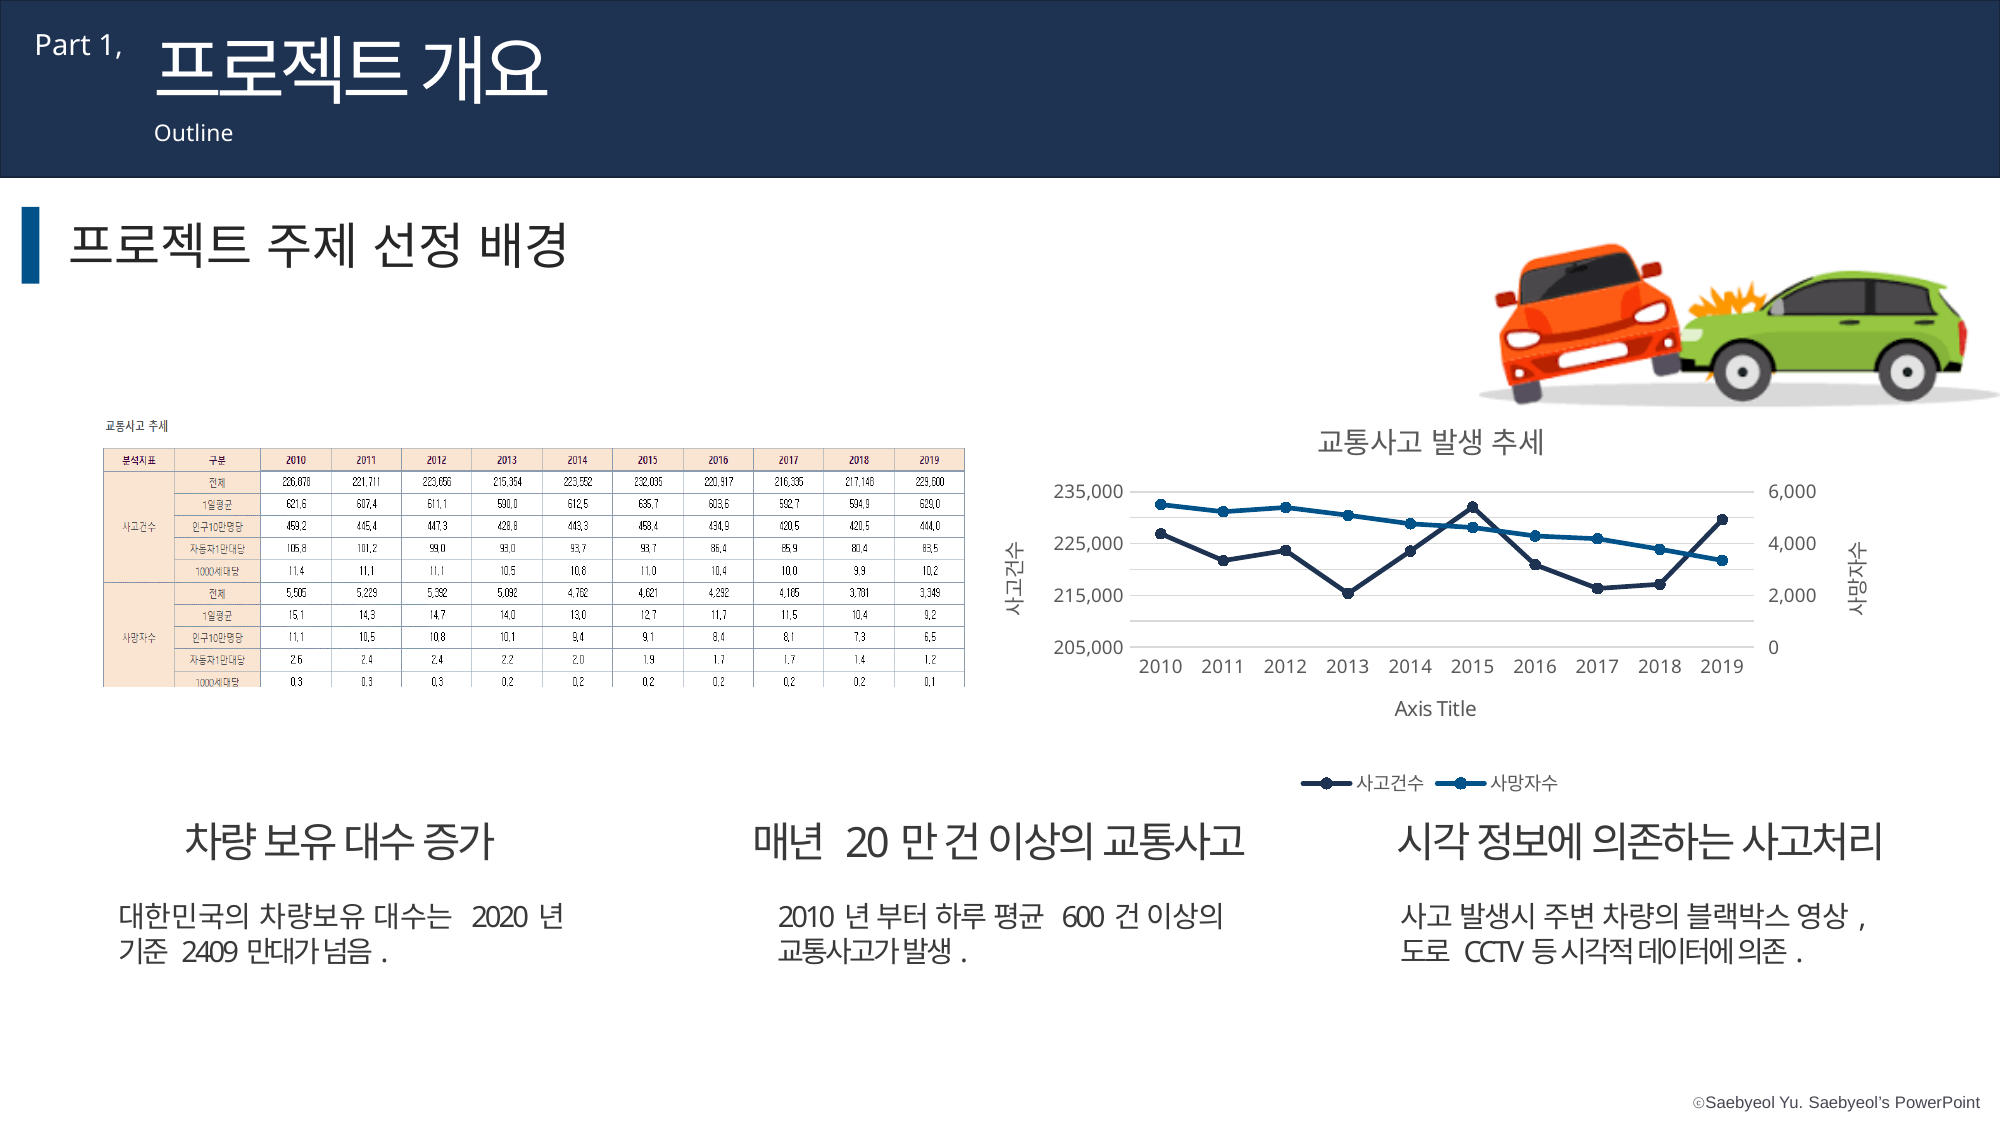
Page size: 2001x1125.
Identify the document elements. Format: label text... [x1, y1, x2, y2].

text_box [21, 206, 40, 285]
text_box 프로젝트 개요 [139, 16, 567, 122]
picture [1479, 180, 2000, 479]
chart [965, 394, 1897, 803]
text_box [1385, 807, 1897, 977]
text_box [0, 0, 2000, 178]
text_box Outline [139, 110, 249, 154]
text_box Part 1, [19, 19, 146, 69]
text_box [103, 807, 578, 977]
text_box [753, 807, 1247, 977]
text_box 프로젝트 주제 선정 배경 [54, 207, 586, 283]
picture [103, 417, 965, 687]
